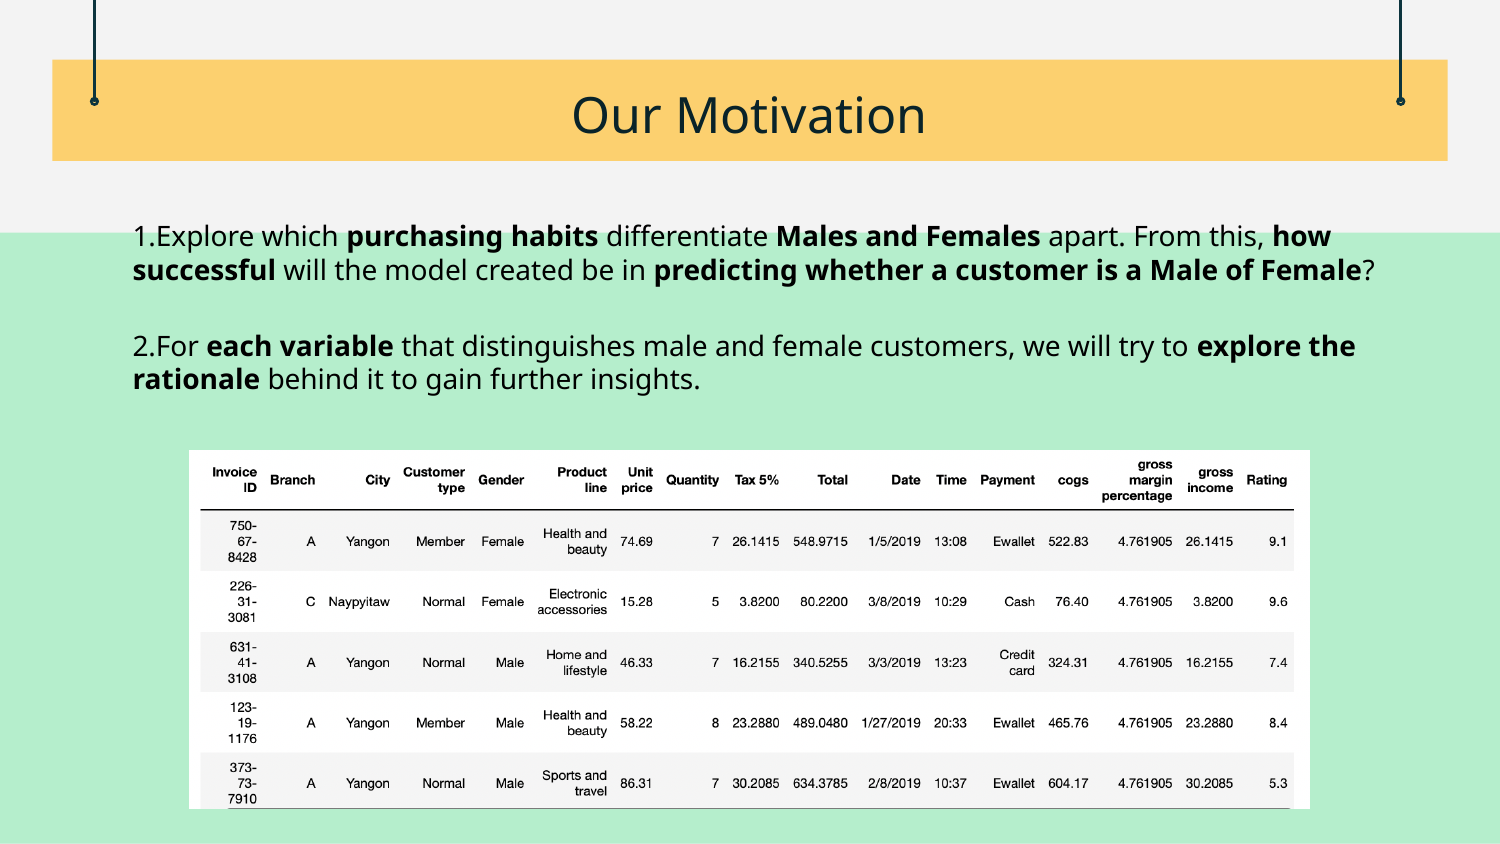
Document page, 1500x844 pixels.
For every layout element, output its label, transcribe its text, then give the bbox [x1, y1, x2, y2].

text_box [52, 0, 1448, 162]
picture [189, 450, 1310, 810]
list 1.Explore which purchasing habits differentiate Males and Females apart. From this, how successful will the model created be in predicting whether a customer is a Male of Female? 2.For each variable that distinguishes male and female customers, we will try to explore the rationale behind it to gain further insights. [117, 203, 1428, 710]
